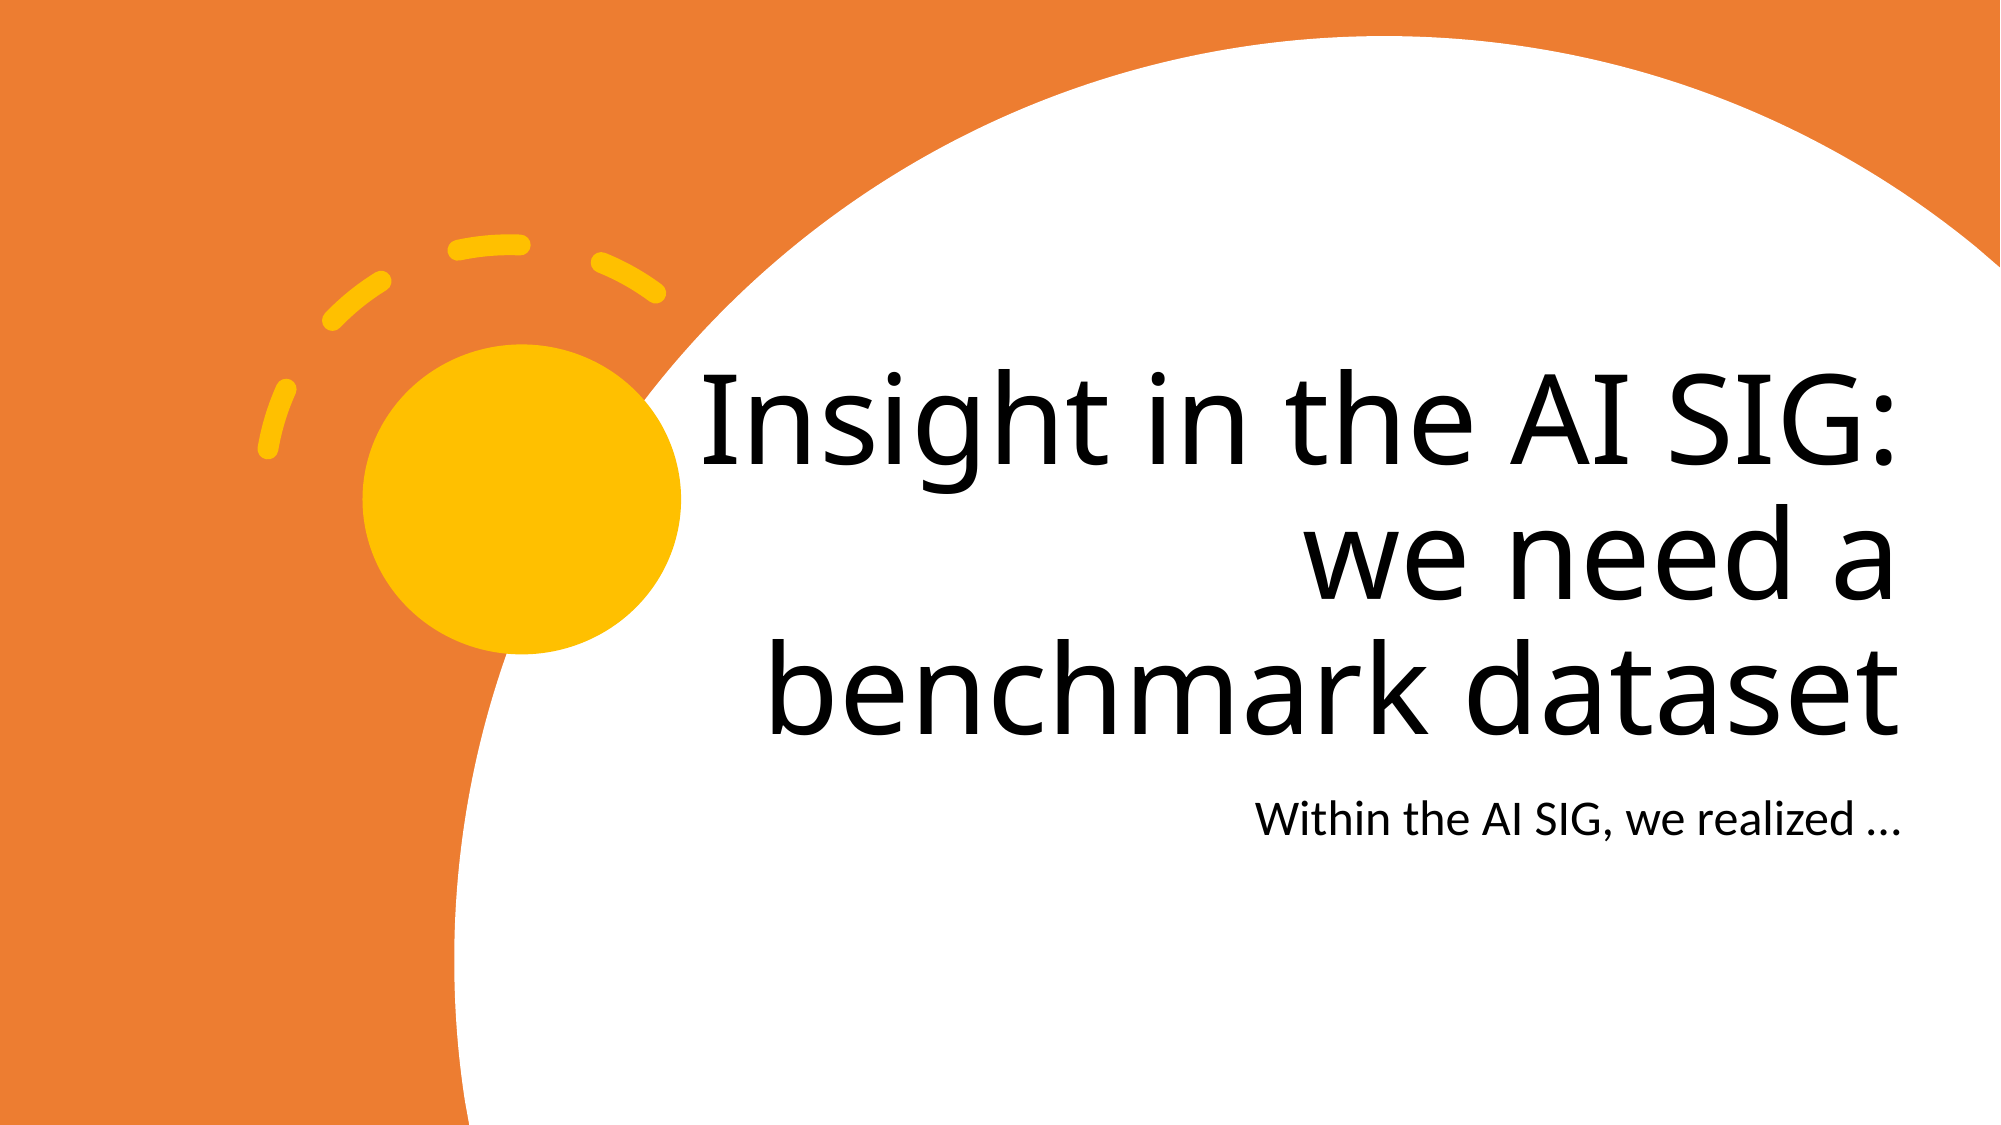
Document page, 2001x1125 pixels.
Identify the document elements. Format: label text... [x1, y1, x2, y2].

text_box [0, 0, 2000, 1125]
text_box [453, 35, 2000, 1125]
list Within the AI SIG, we realized … [662, 784, 1917, 1003]
text_box [361, 373, 662, 656]
text_box [267, 244, 676, 490]
title Insight in the AI SIG: we need a benchmark dataset [662, 318, 1917, 770]
